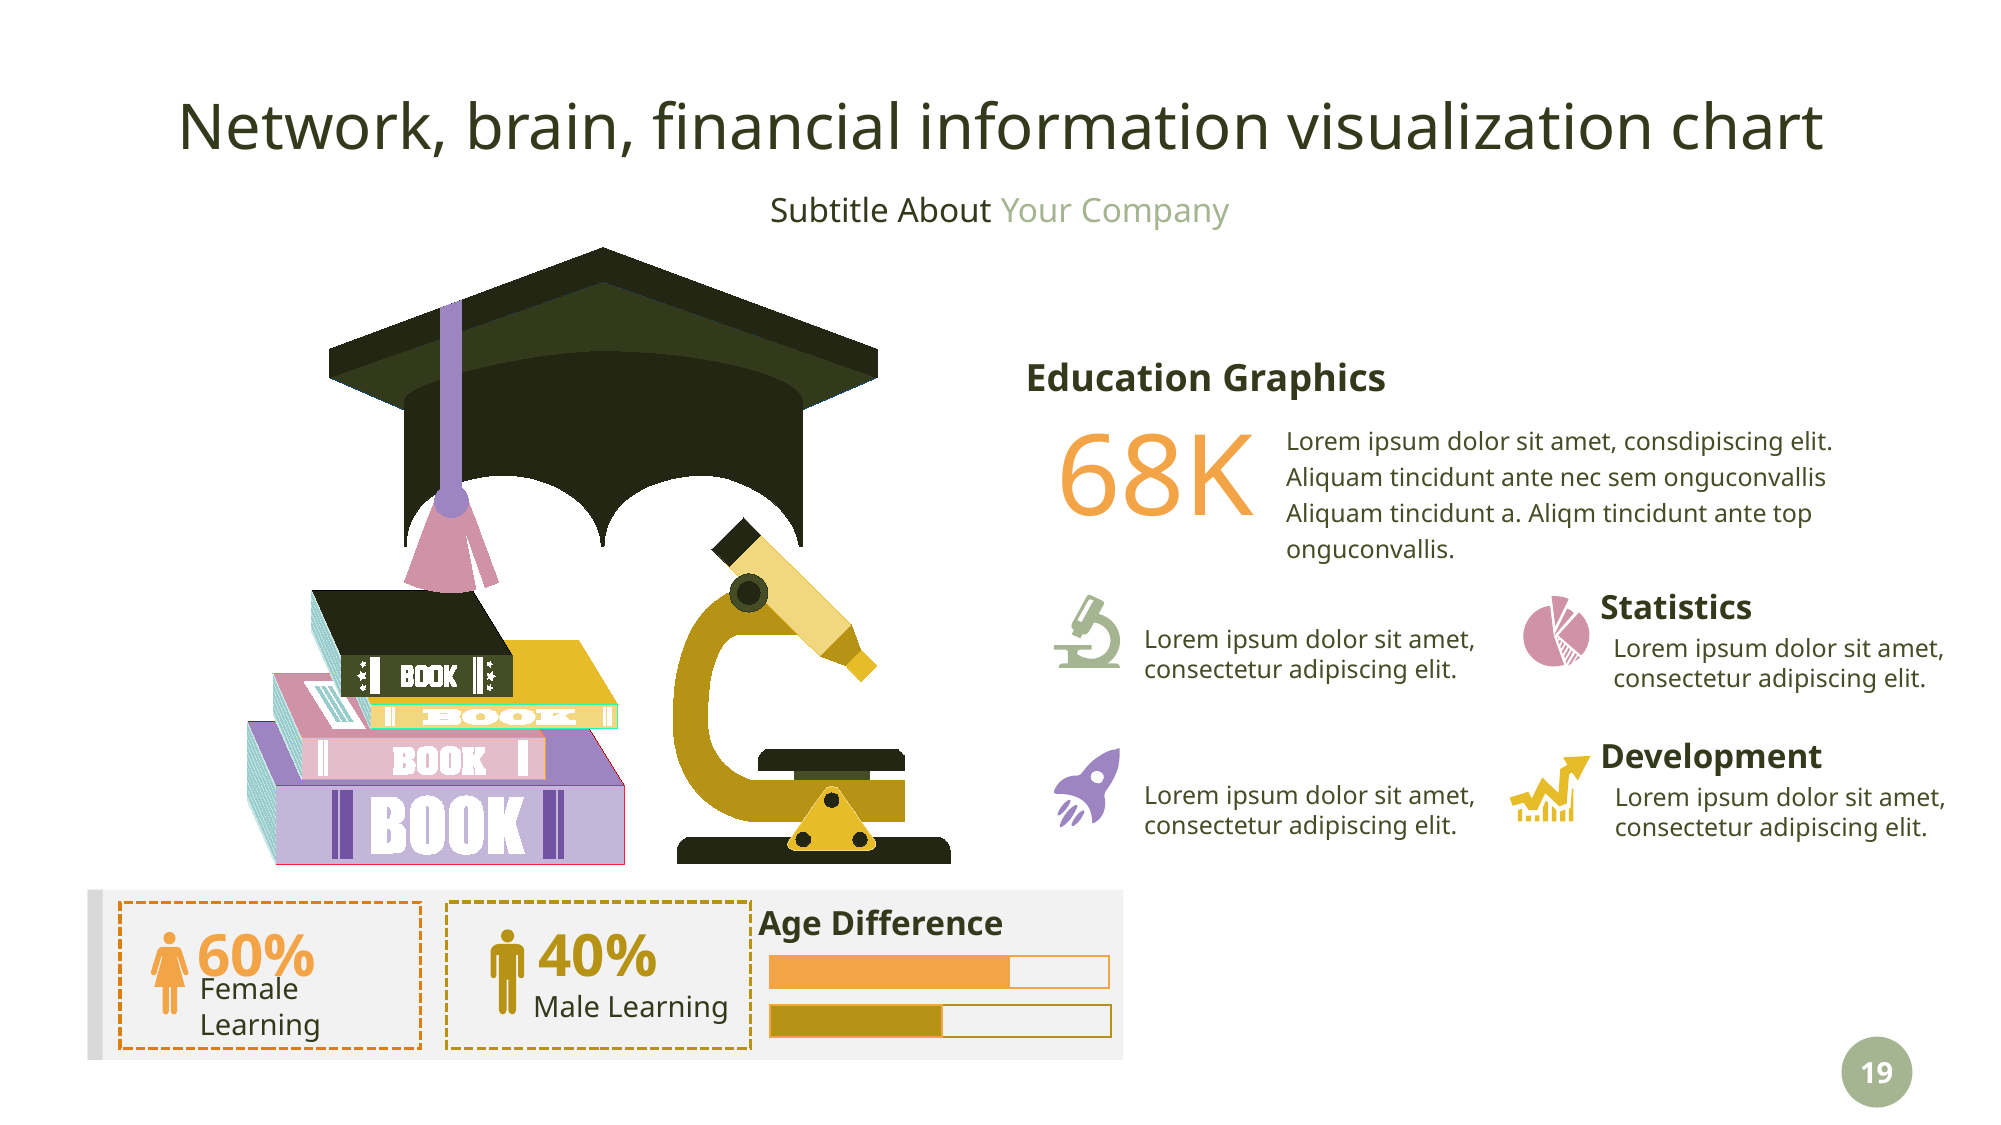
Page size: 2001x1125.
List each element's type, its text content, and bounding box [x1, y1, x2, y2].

text_box [1054, 748, 1120, 824]
text_box Lorem ipsum dolor sit amet, consectetur adipiscing elit. [1598, 624, 1966, 700]
text_box [1568, 788, 1574, 822]
text_box [1053, 594, 1121, 668]
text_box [247, 247, 951, 865]
text_box [1542, 800, 1549, 822]
text_box [1560, 809, 1566, 822]
text_box [1509, 755, 1591, 811]
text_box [1035, 395, 1906, 548]
text_box [1057, 799, 1078, 828]
text_box [1517, 808, 1523, 822]
text_box Lorem ipsum dolor sit amet, consectetur adipiscing elit. [1129, 772, 1497, 847]
text_box Education Graphics [1010, 345, 1402, 406]
text_box Lorem ipsum dolor sit amet, consectetur adipiscing elit. [1599, 774, 1968, 849]
text_box [1523, 605, 1590, 667]
title Network, brain, financial information visualization chart [139, 53, 1865, 205]
text_box Statistics [1585, 578, 1768, 634]
text_box [1534, 814, 1540, 822]
text_box Lorem ipsum dolor sit amet, consectetur adipiscing elit. [1129, 615, 1497, 691]
text_box Development [1585, 728, 1838, 783]
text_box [87, 889, 1124, 1060]
text_box [1071, 810, 1085, 826]
text_box [1525, 814, 1532, 822]
text_box [1551, 805, 1557, 822]
text_box [1551, 596, 1569, 627]
